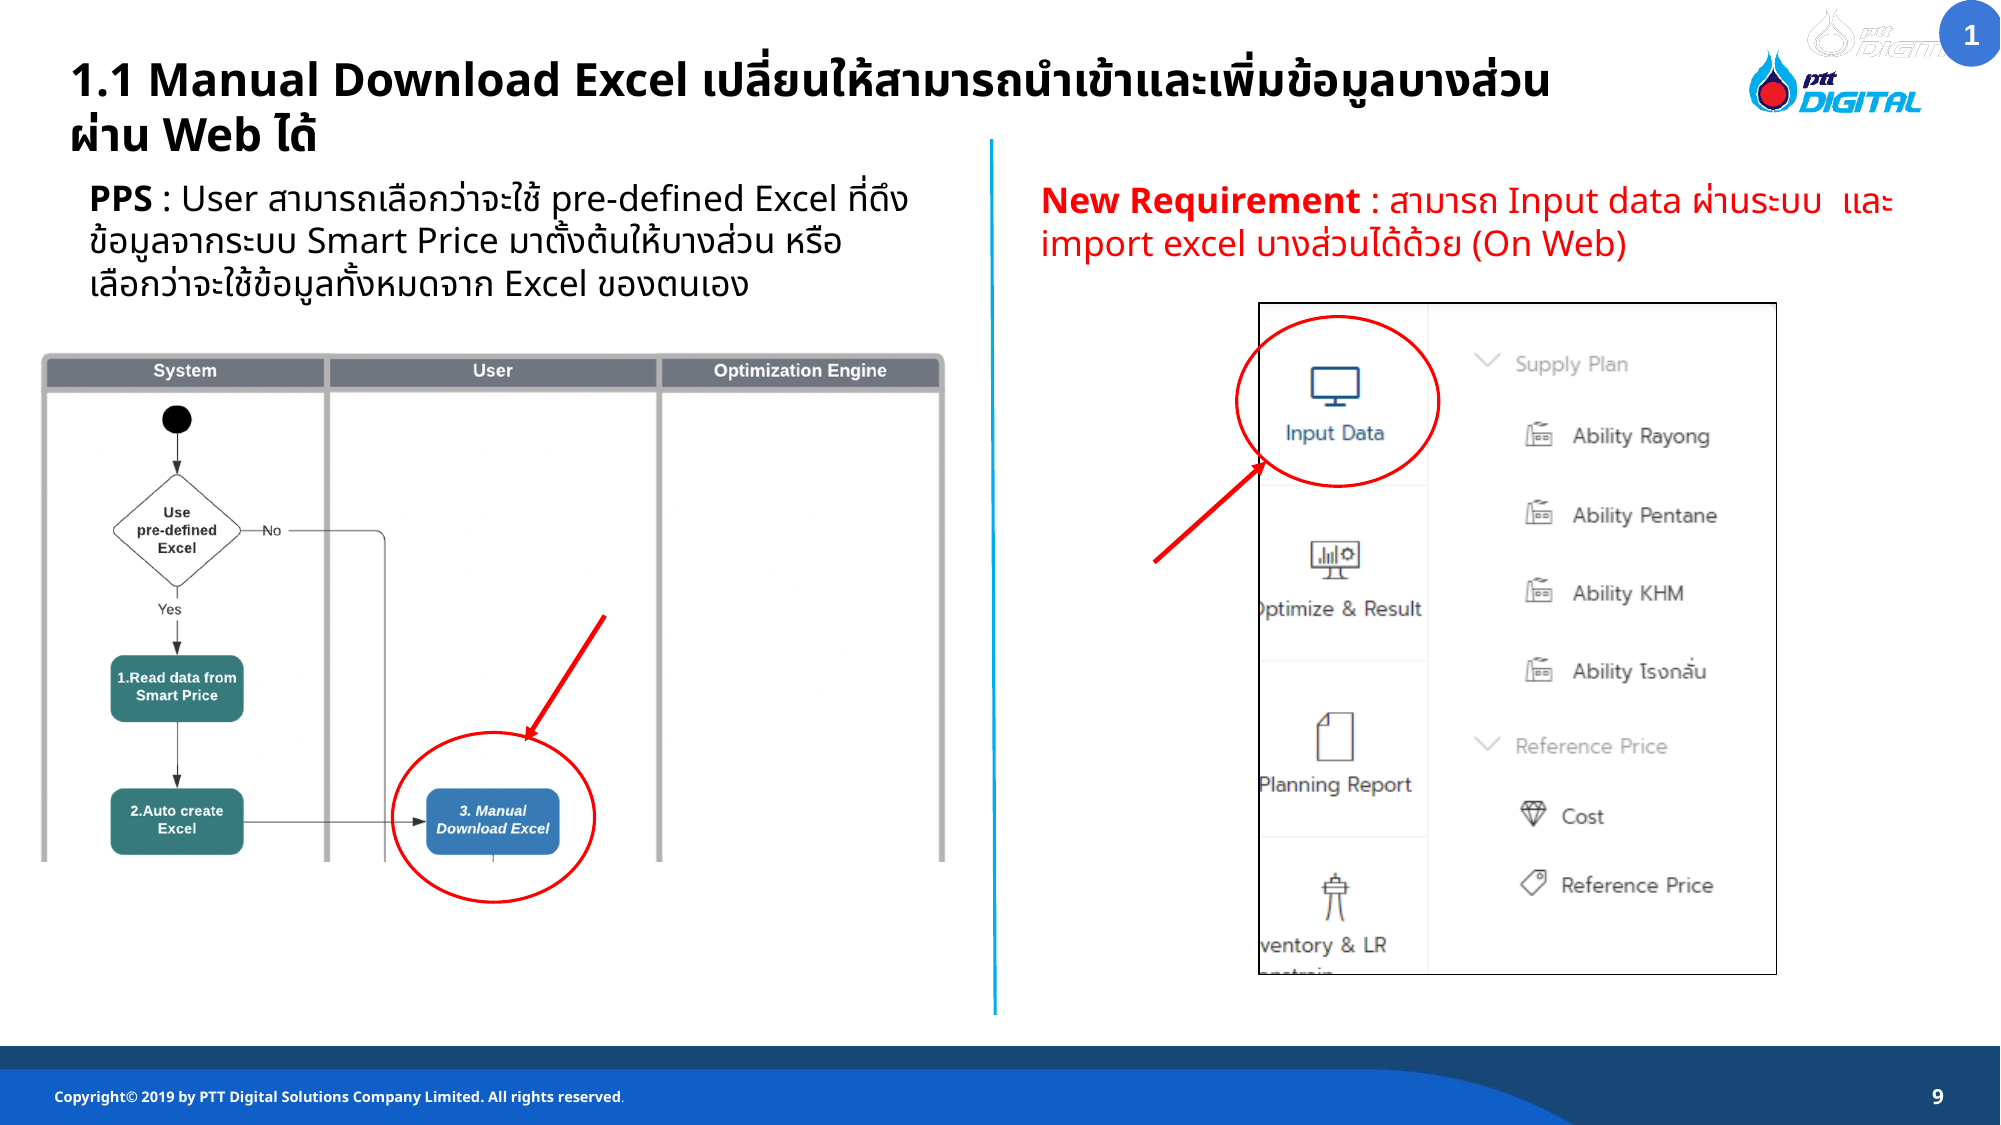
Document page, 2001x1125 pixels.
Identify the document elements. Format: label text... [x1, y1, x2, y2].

text_box [1236, 353, 1254, 449]
text_box 1 [1939, 0, 2000, 67]
slide_number 9 [1891, 1076, 1985, 1119]
picture [0, 1046, 2000, 1125]
list PPS : User สามารถเลือกว่าจะใช้ pre-defined Excel ที่ดึงข้อมูลจากระบบ Smart Price มาตั้งต้นให้บางส่วน หรือ เลือกว่าจะใช้ข้อมูลทั้งหมดจาก Excel ของตนเอง [73, 168, 939, 344]
picture [35, 346, 952, 862]
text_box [991, 138, 996, 1016]
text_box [1153, 461, 1267, 563]
text_box [413, 869, 574, 903]
list 1.1 Manual Download Excel เปลี่ยนให้สามารถนำเข้าและเพิ่มข้อมูลบางส่วนผ่าน Web ได้ [55, 43, 1596, 140]
picture [1744, 0, 1977, 135]
text_box New Requirement : สามารถ Input data ผ่านระบบ และ import excel บางส่วนได้ด้วย (On Web) [1025, 170, 1909, 271]
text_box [524, 615, 606, 742]
picture [1259, 303, 1777, 974]
